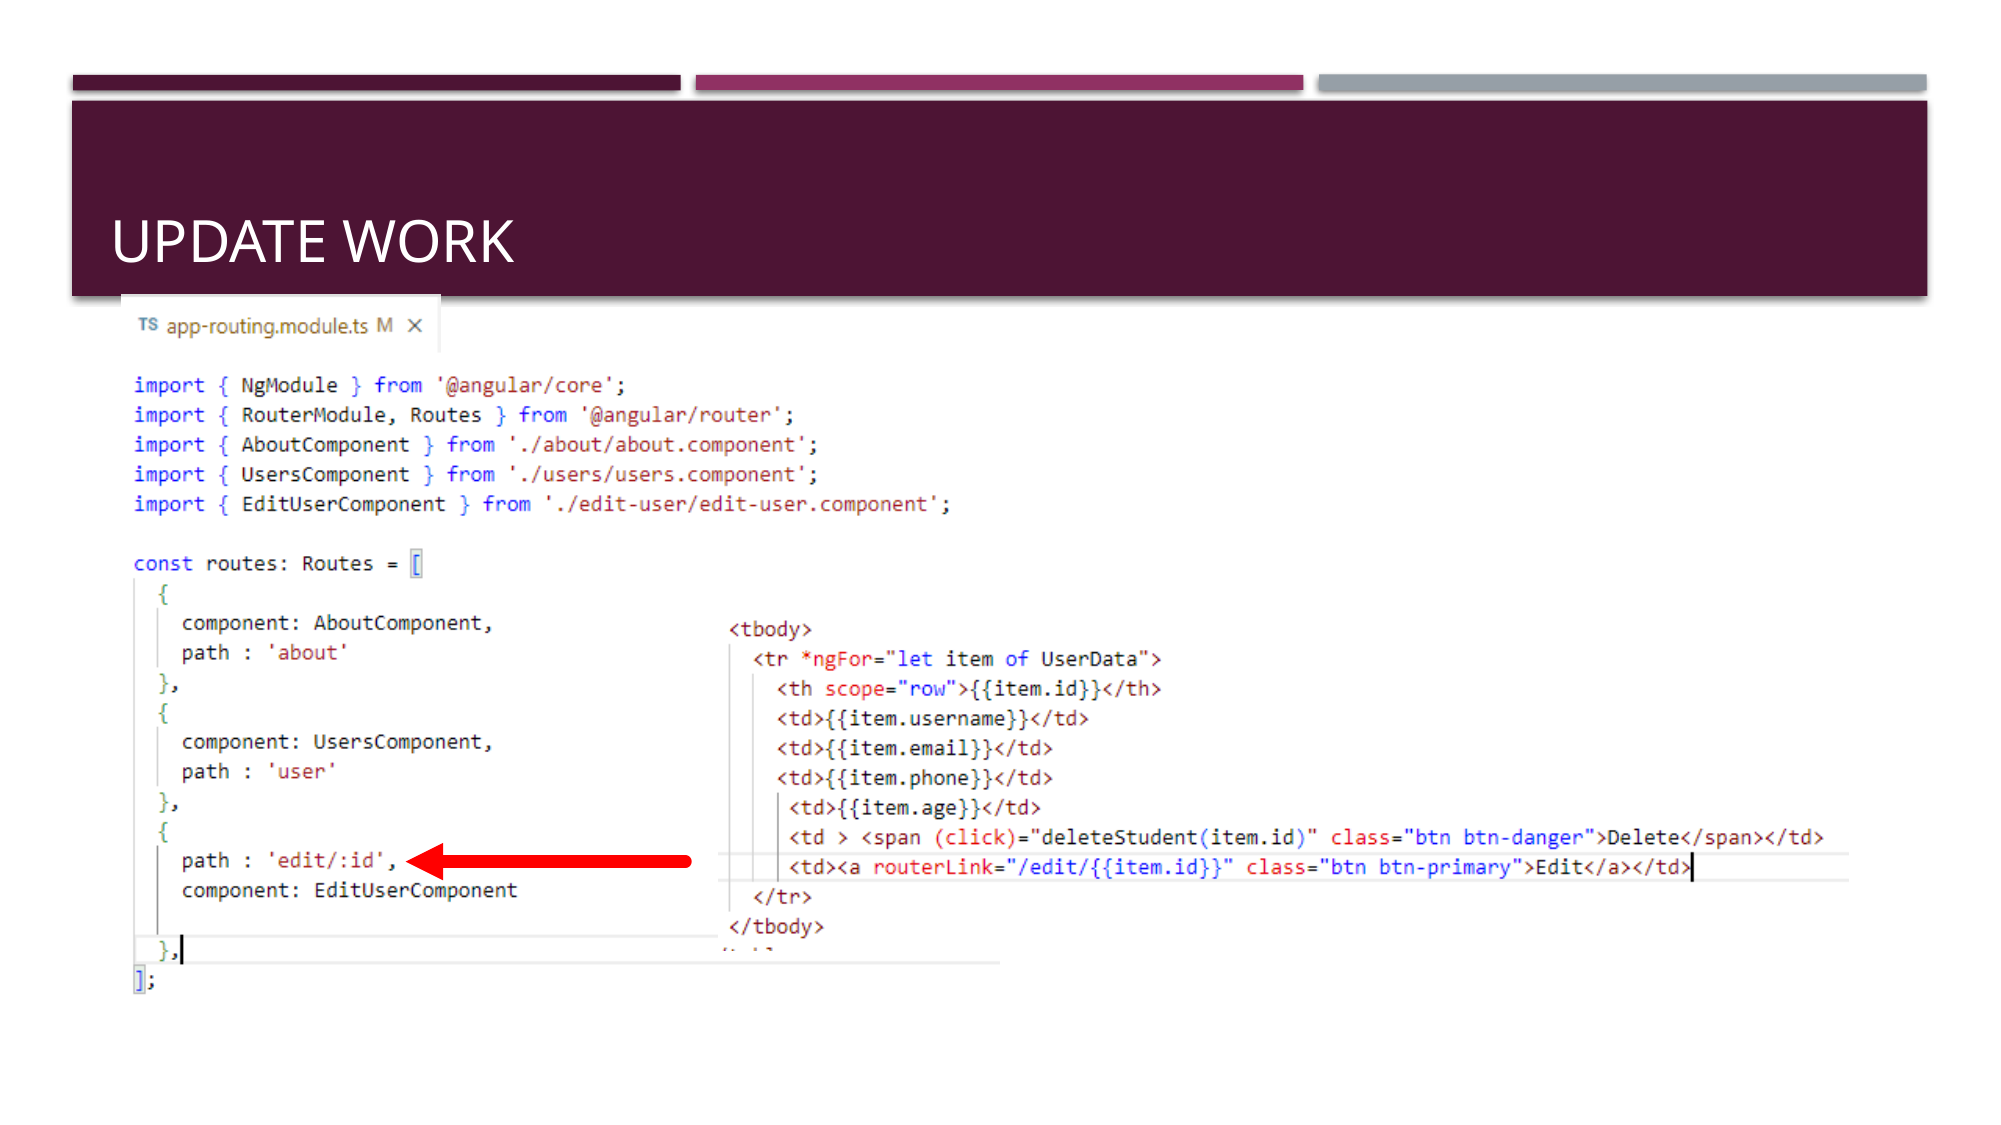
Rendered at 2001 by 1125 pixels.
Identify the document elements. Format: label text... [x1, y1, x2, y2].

picture [121, 294, 441, 357]
title Update Work [95, 115, 1905, 282]
picture [121, 368, 1850, 1011]
